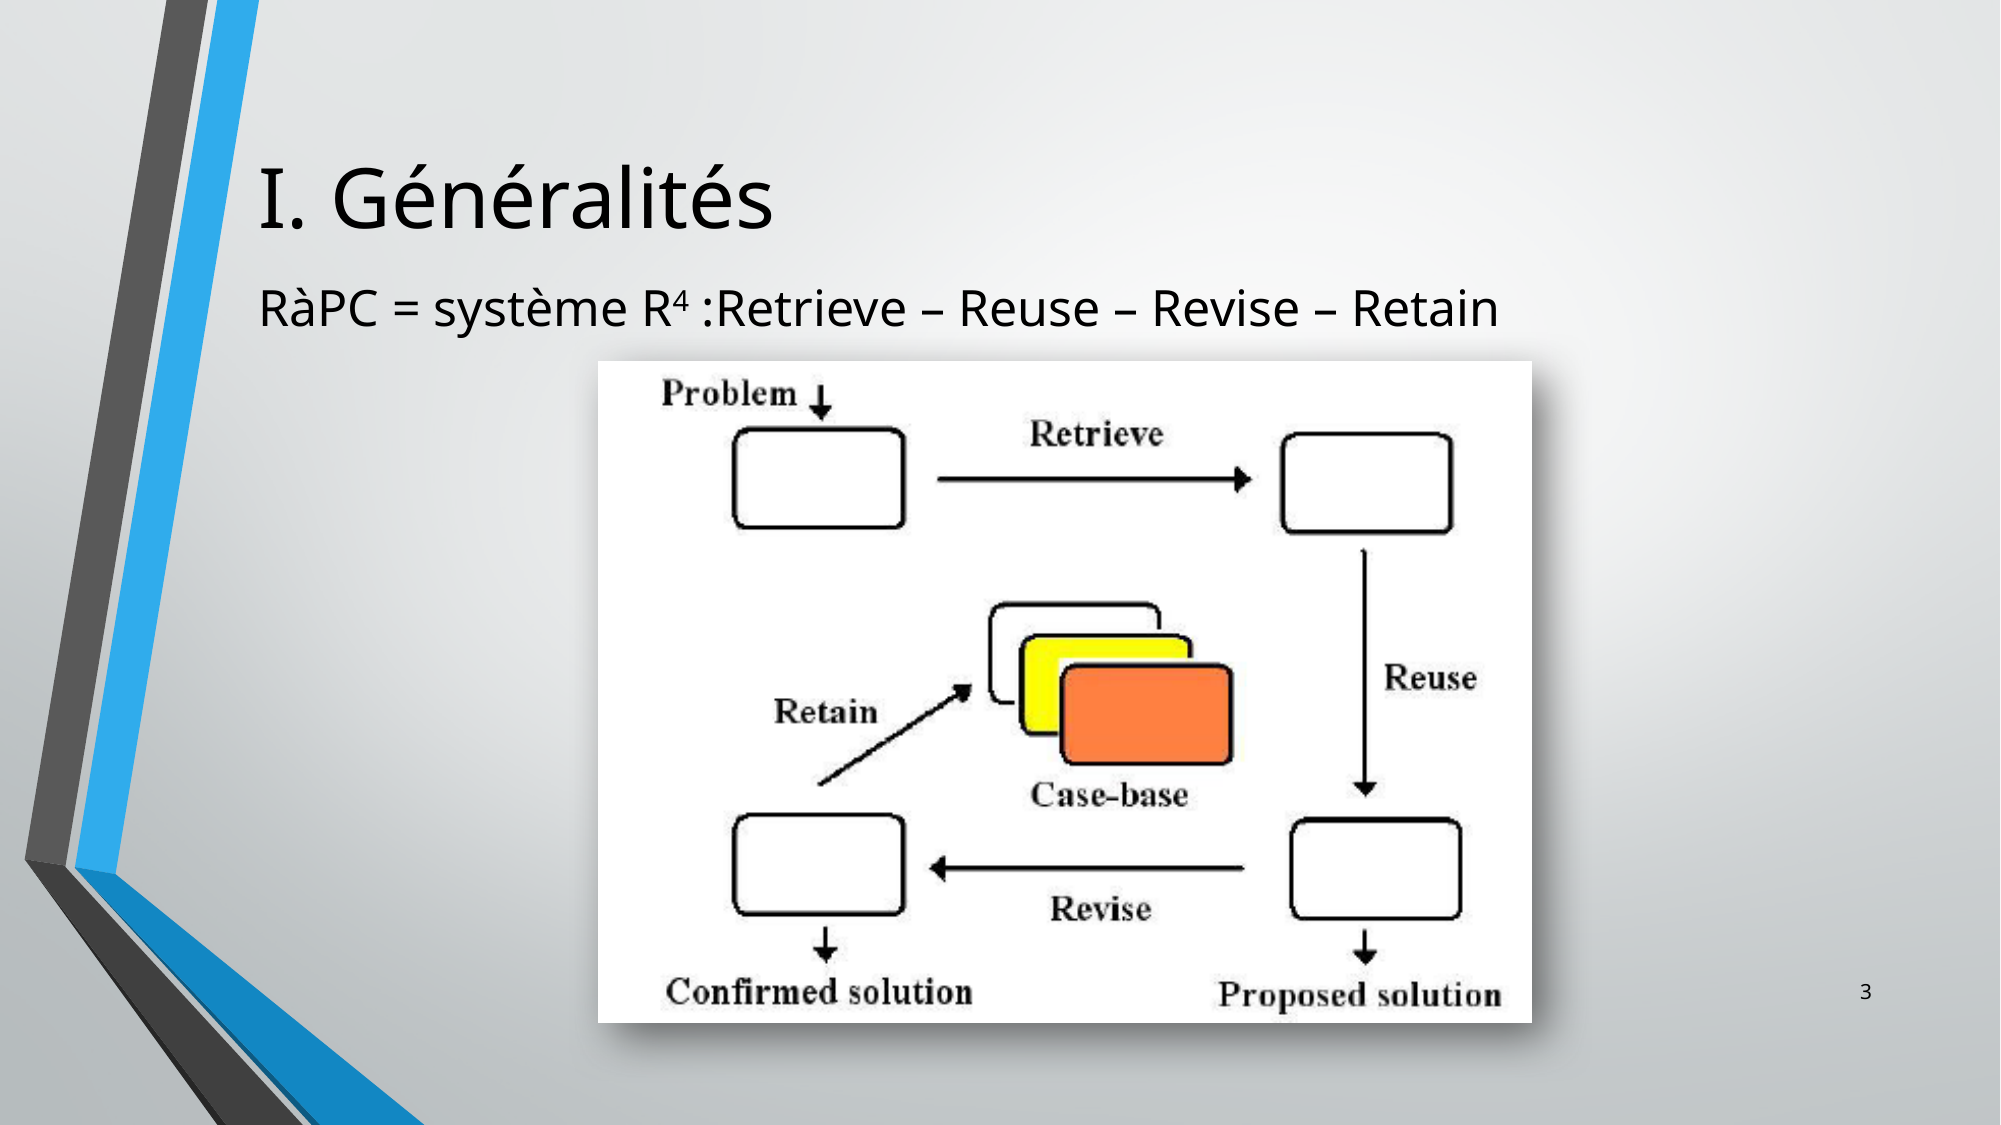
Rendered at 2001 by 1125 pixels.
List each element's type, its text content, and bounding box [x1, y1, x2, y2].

table_cell 24 [590, 382, 598, 893]
table_cell 24 [619, 353, 1572, 893]
list RàPC = système R4 :Retrieve – Reuse – Revise – Retain [243, 268, 1887, 893]
title I. Généralités [243, 51, 1887, 268]
slide_number 3 [1796, 962, 1887, 1023]
picture [598, 361, 1532, 1023]
